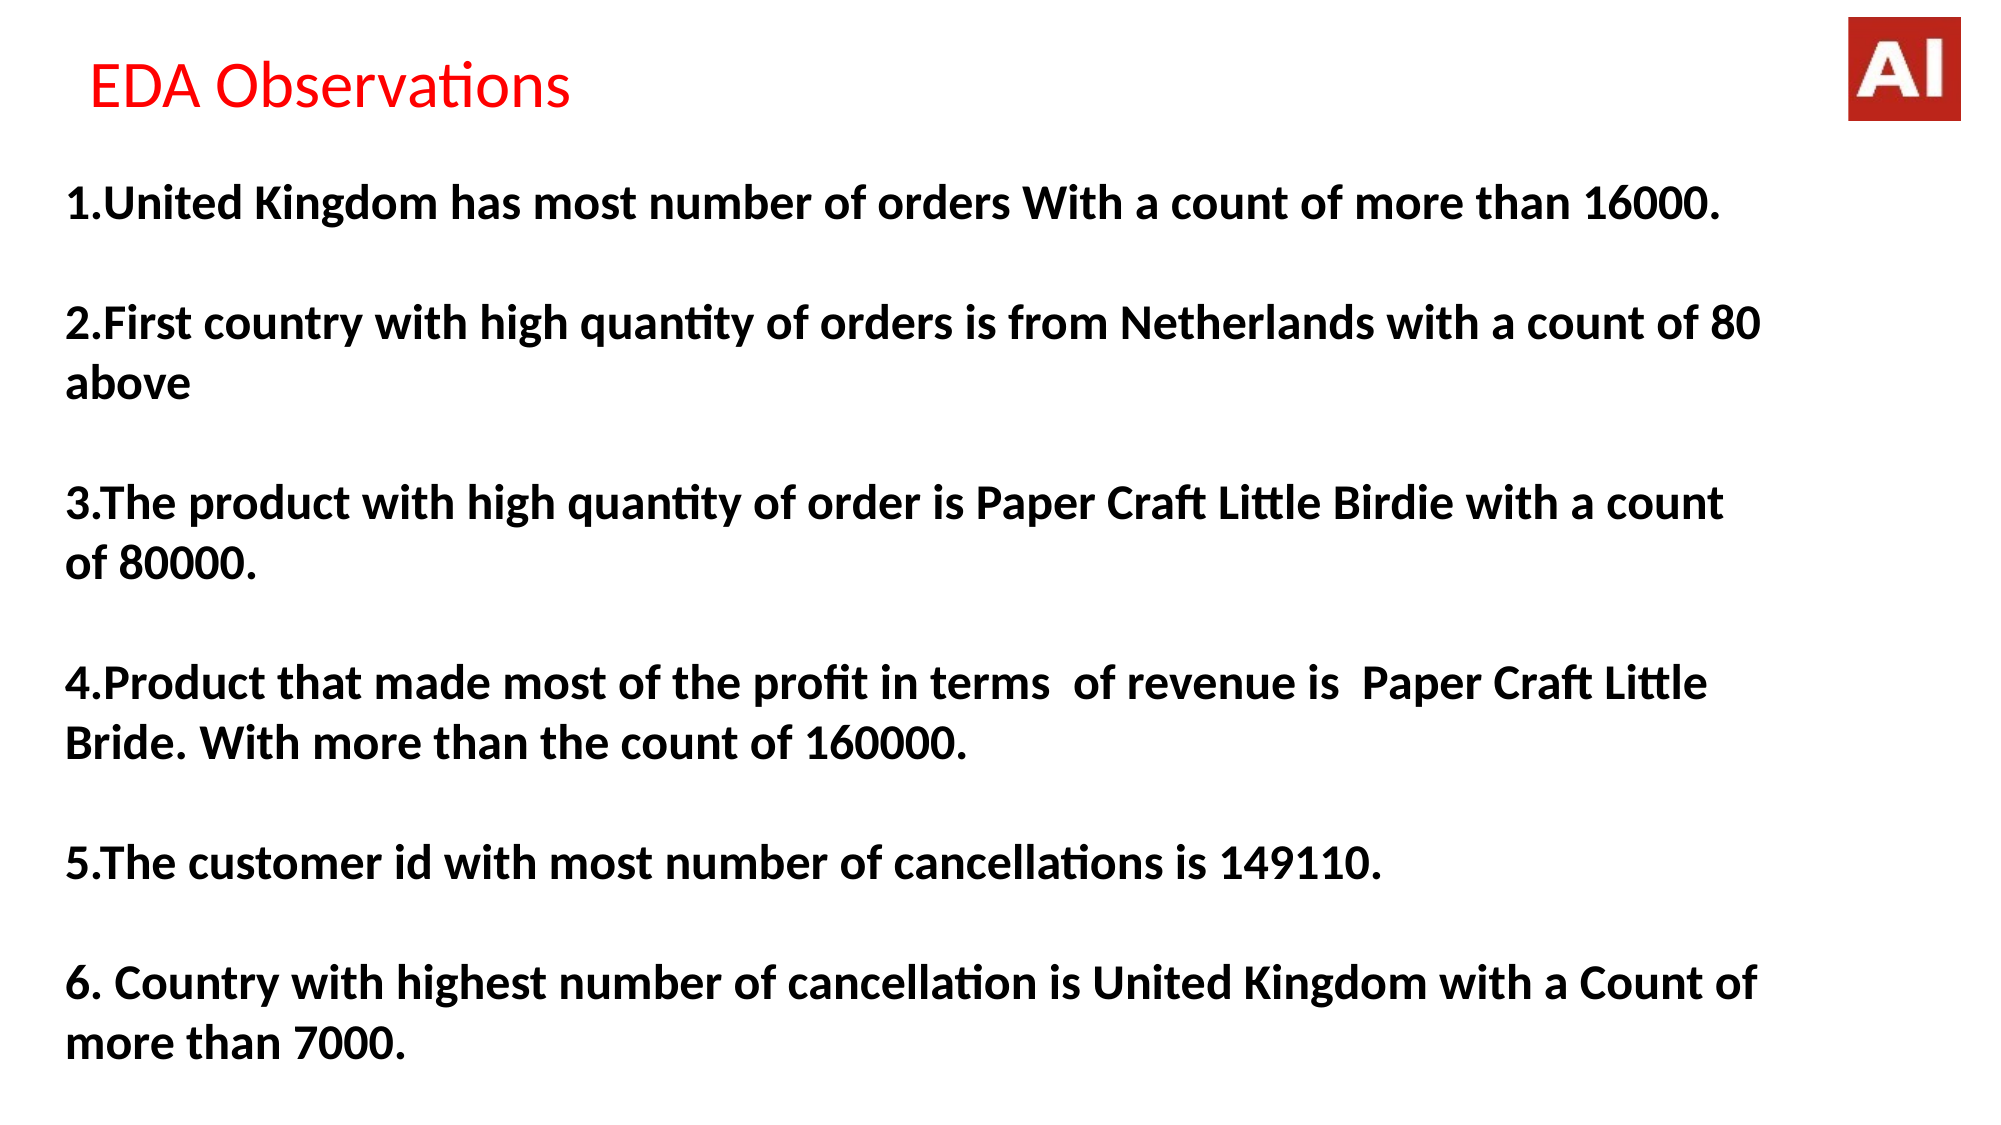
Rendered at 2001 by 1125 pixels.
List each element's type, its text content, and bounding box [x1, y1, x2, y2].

text_box EDA Observations [74, 33, 738, 128]
text_box [1848, 17, 1961, 121]
text_box 1.United Kingdom has most number of orders With a count of more than 16000. 2.First country with high quantity of orders is from Netherlands with a count of 80 above 3.The product with high quantity of order is Paper Craft Little Birdie with a count of 80000. 4.Product that made most of the profit in terms of revenue is Paper Craft Little Bride. With more than the count of 160000. 5.The customer id with most number of cancellations is 149110. 6. Country with highest number of cancellation is United Kingdom with a Count of more than 7000. [49, 162, 1788, 1125]
